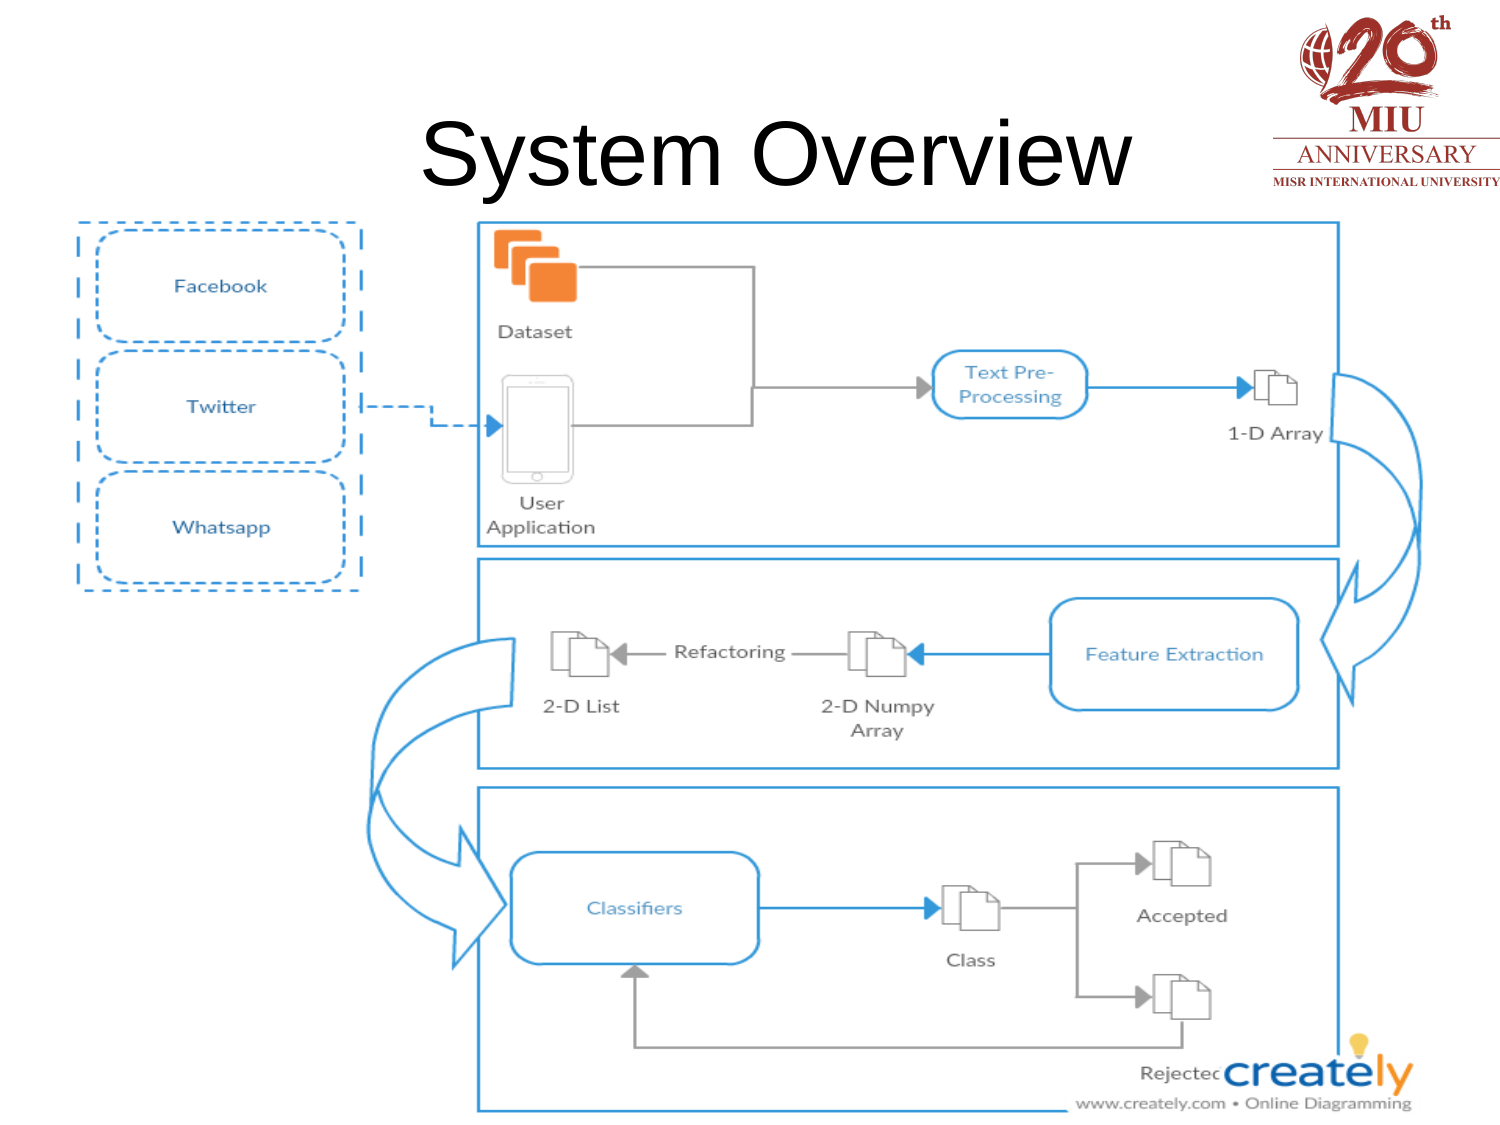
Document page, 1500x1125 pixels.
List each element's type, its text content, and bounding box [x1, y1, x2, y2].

text_box System Overview [404, 86, 1176, 209]
picture [1272, 14, 1500, 196]
picture [62, 210, 1434, 1124]
